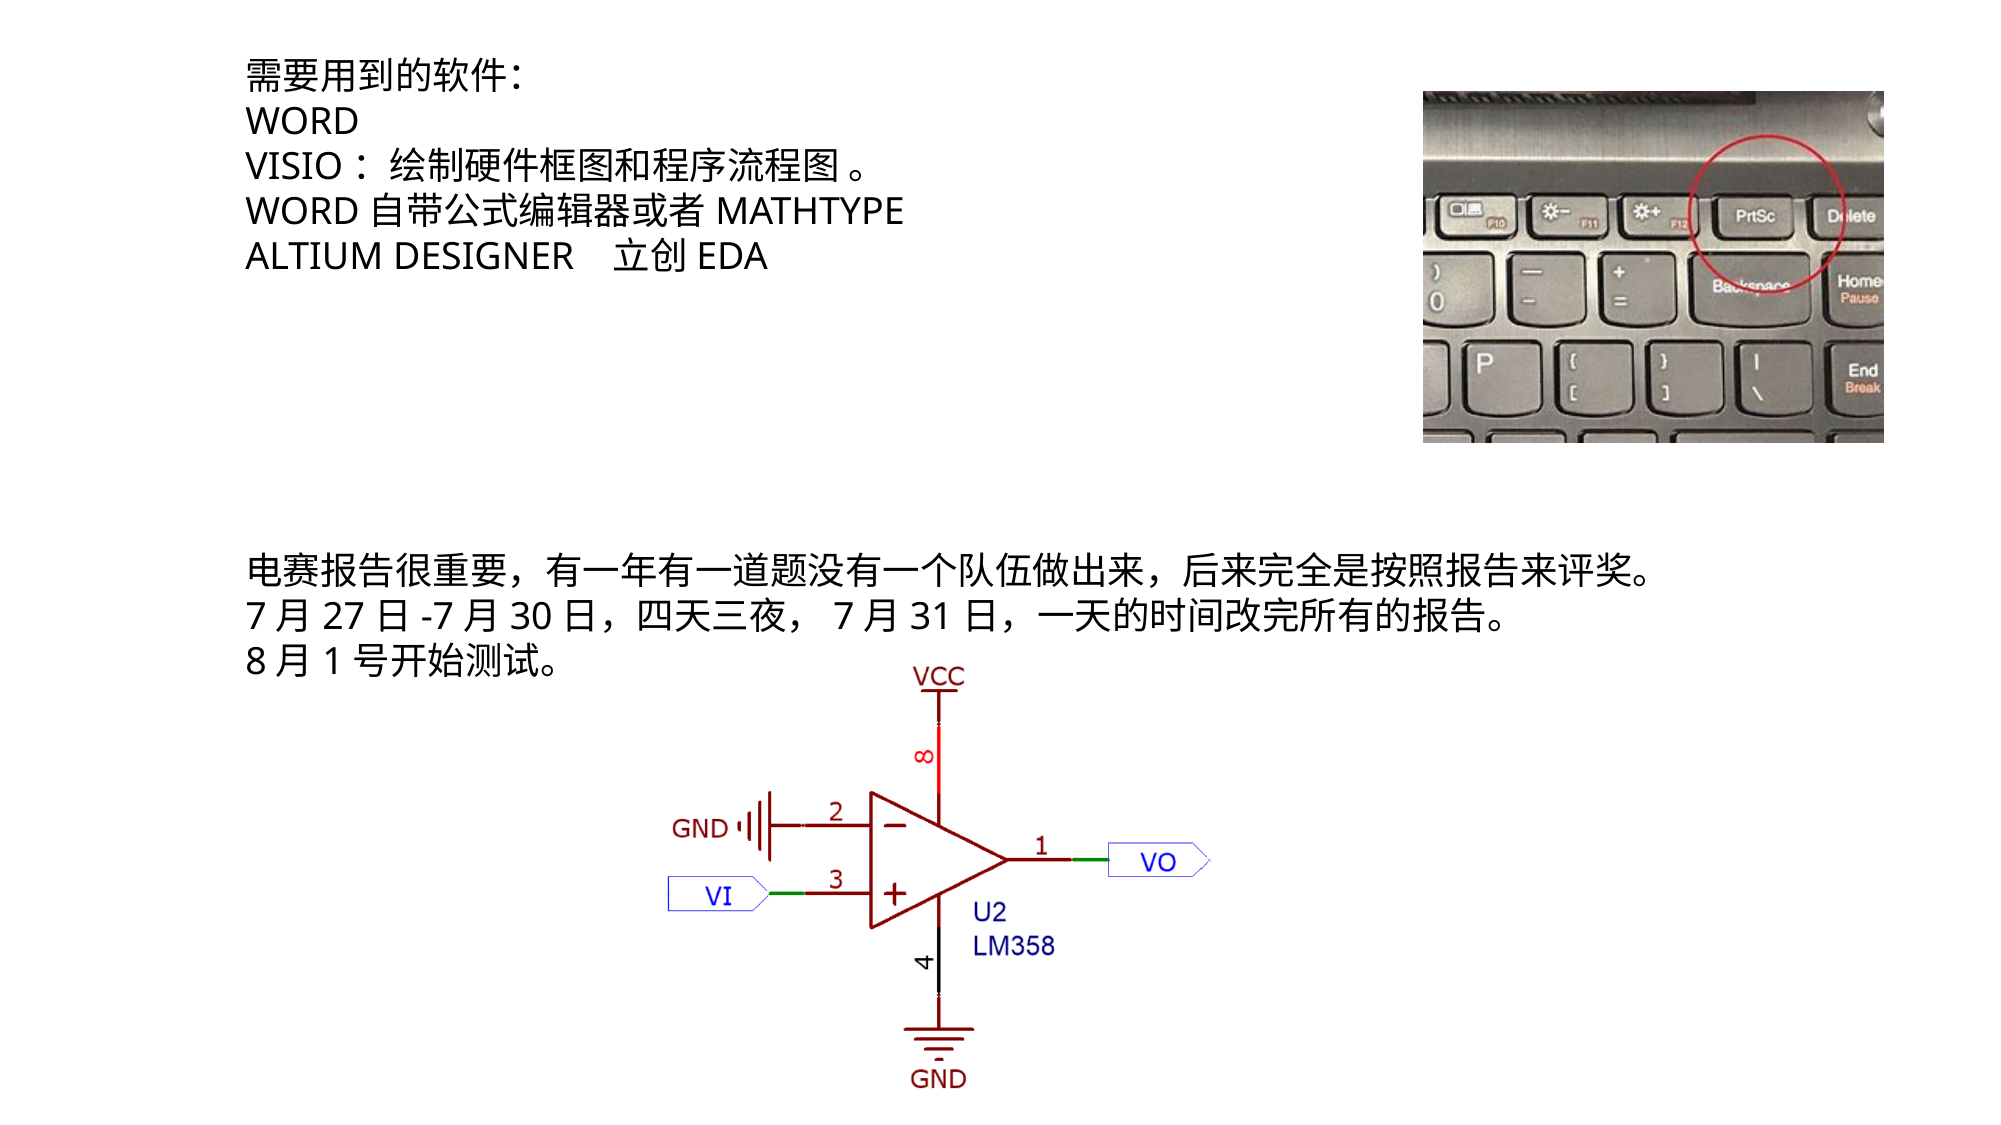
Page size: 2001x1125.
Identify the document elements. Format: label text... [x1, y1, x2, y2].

picture [1423, 91, 1885, 443]
text_box 需要用到的软件： WORD VISIO：绘制硬件框图和程序流程图 。 WORD自带公式编辑器或者MATHTYPE ALTIUM DESIGNER 立创EDA 电赛报告很重要，有一年有一道题没有一个队伍做出来，后来完全是按照报告来评奖。 7月27日-7月30日，四天三夜，7月31日，一天的时间改完所有的报告。 8月1号开始测试。 [230, 44, 1686, 735]
picture [651, 651, 1220, 1114]
